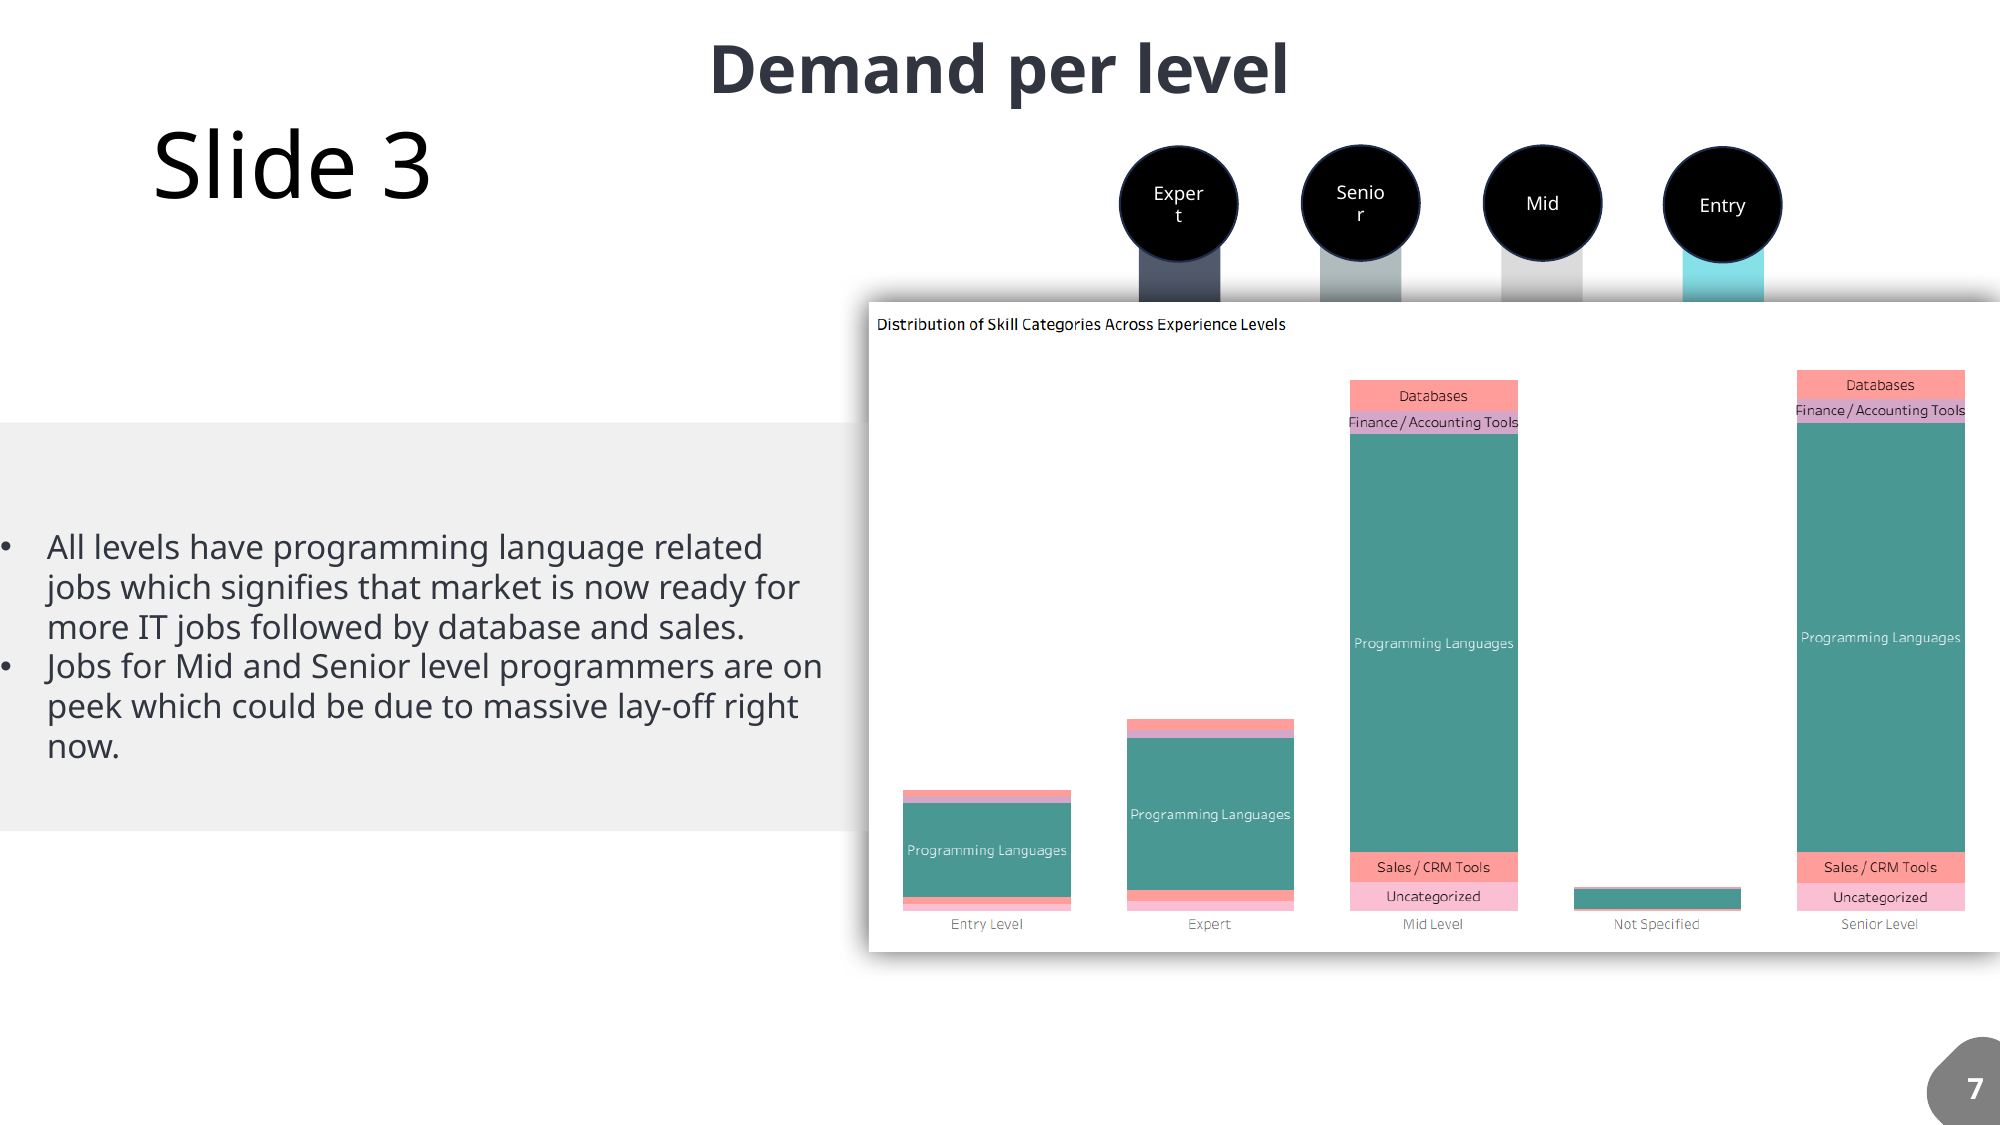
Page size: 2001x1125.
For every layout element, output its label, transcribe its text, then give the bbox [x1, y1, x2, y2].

title Slide 3 [137, 59, 1863, 278]
text_box Entry [1662, 146, 1783, 264]
text_box Demand per level [708, 27, 1292, 59]
text_box Senior [1300, 144, 1421, 262]
text_box Mid [1482, 144, 1603, 262]
text_box [0, 422, 868, 832]
text_box [1925, 1035, 2000, 1125]
picture [868, 301, 2000, 952]
text_box Expert [1118, 145, 1239, 263]
text_box 7 [1952, 1063, 1999, 1113]
text_box All levels have programming language related jobs which signifies that market is now ready for more IT jobs followed by database and sales. Jobs for Mid and Senior level programmers are on peek which could be due to massive lay-off right now. [0, 525, 837, 766]
